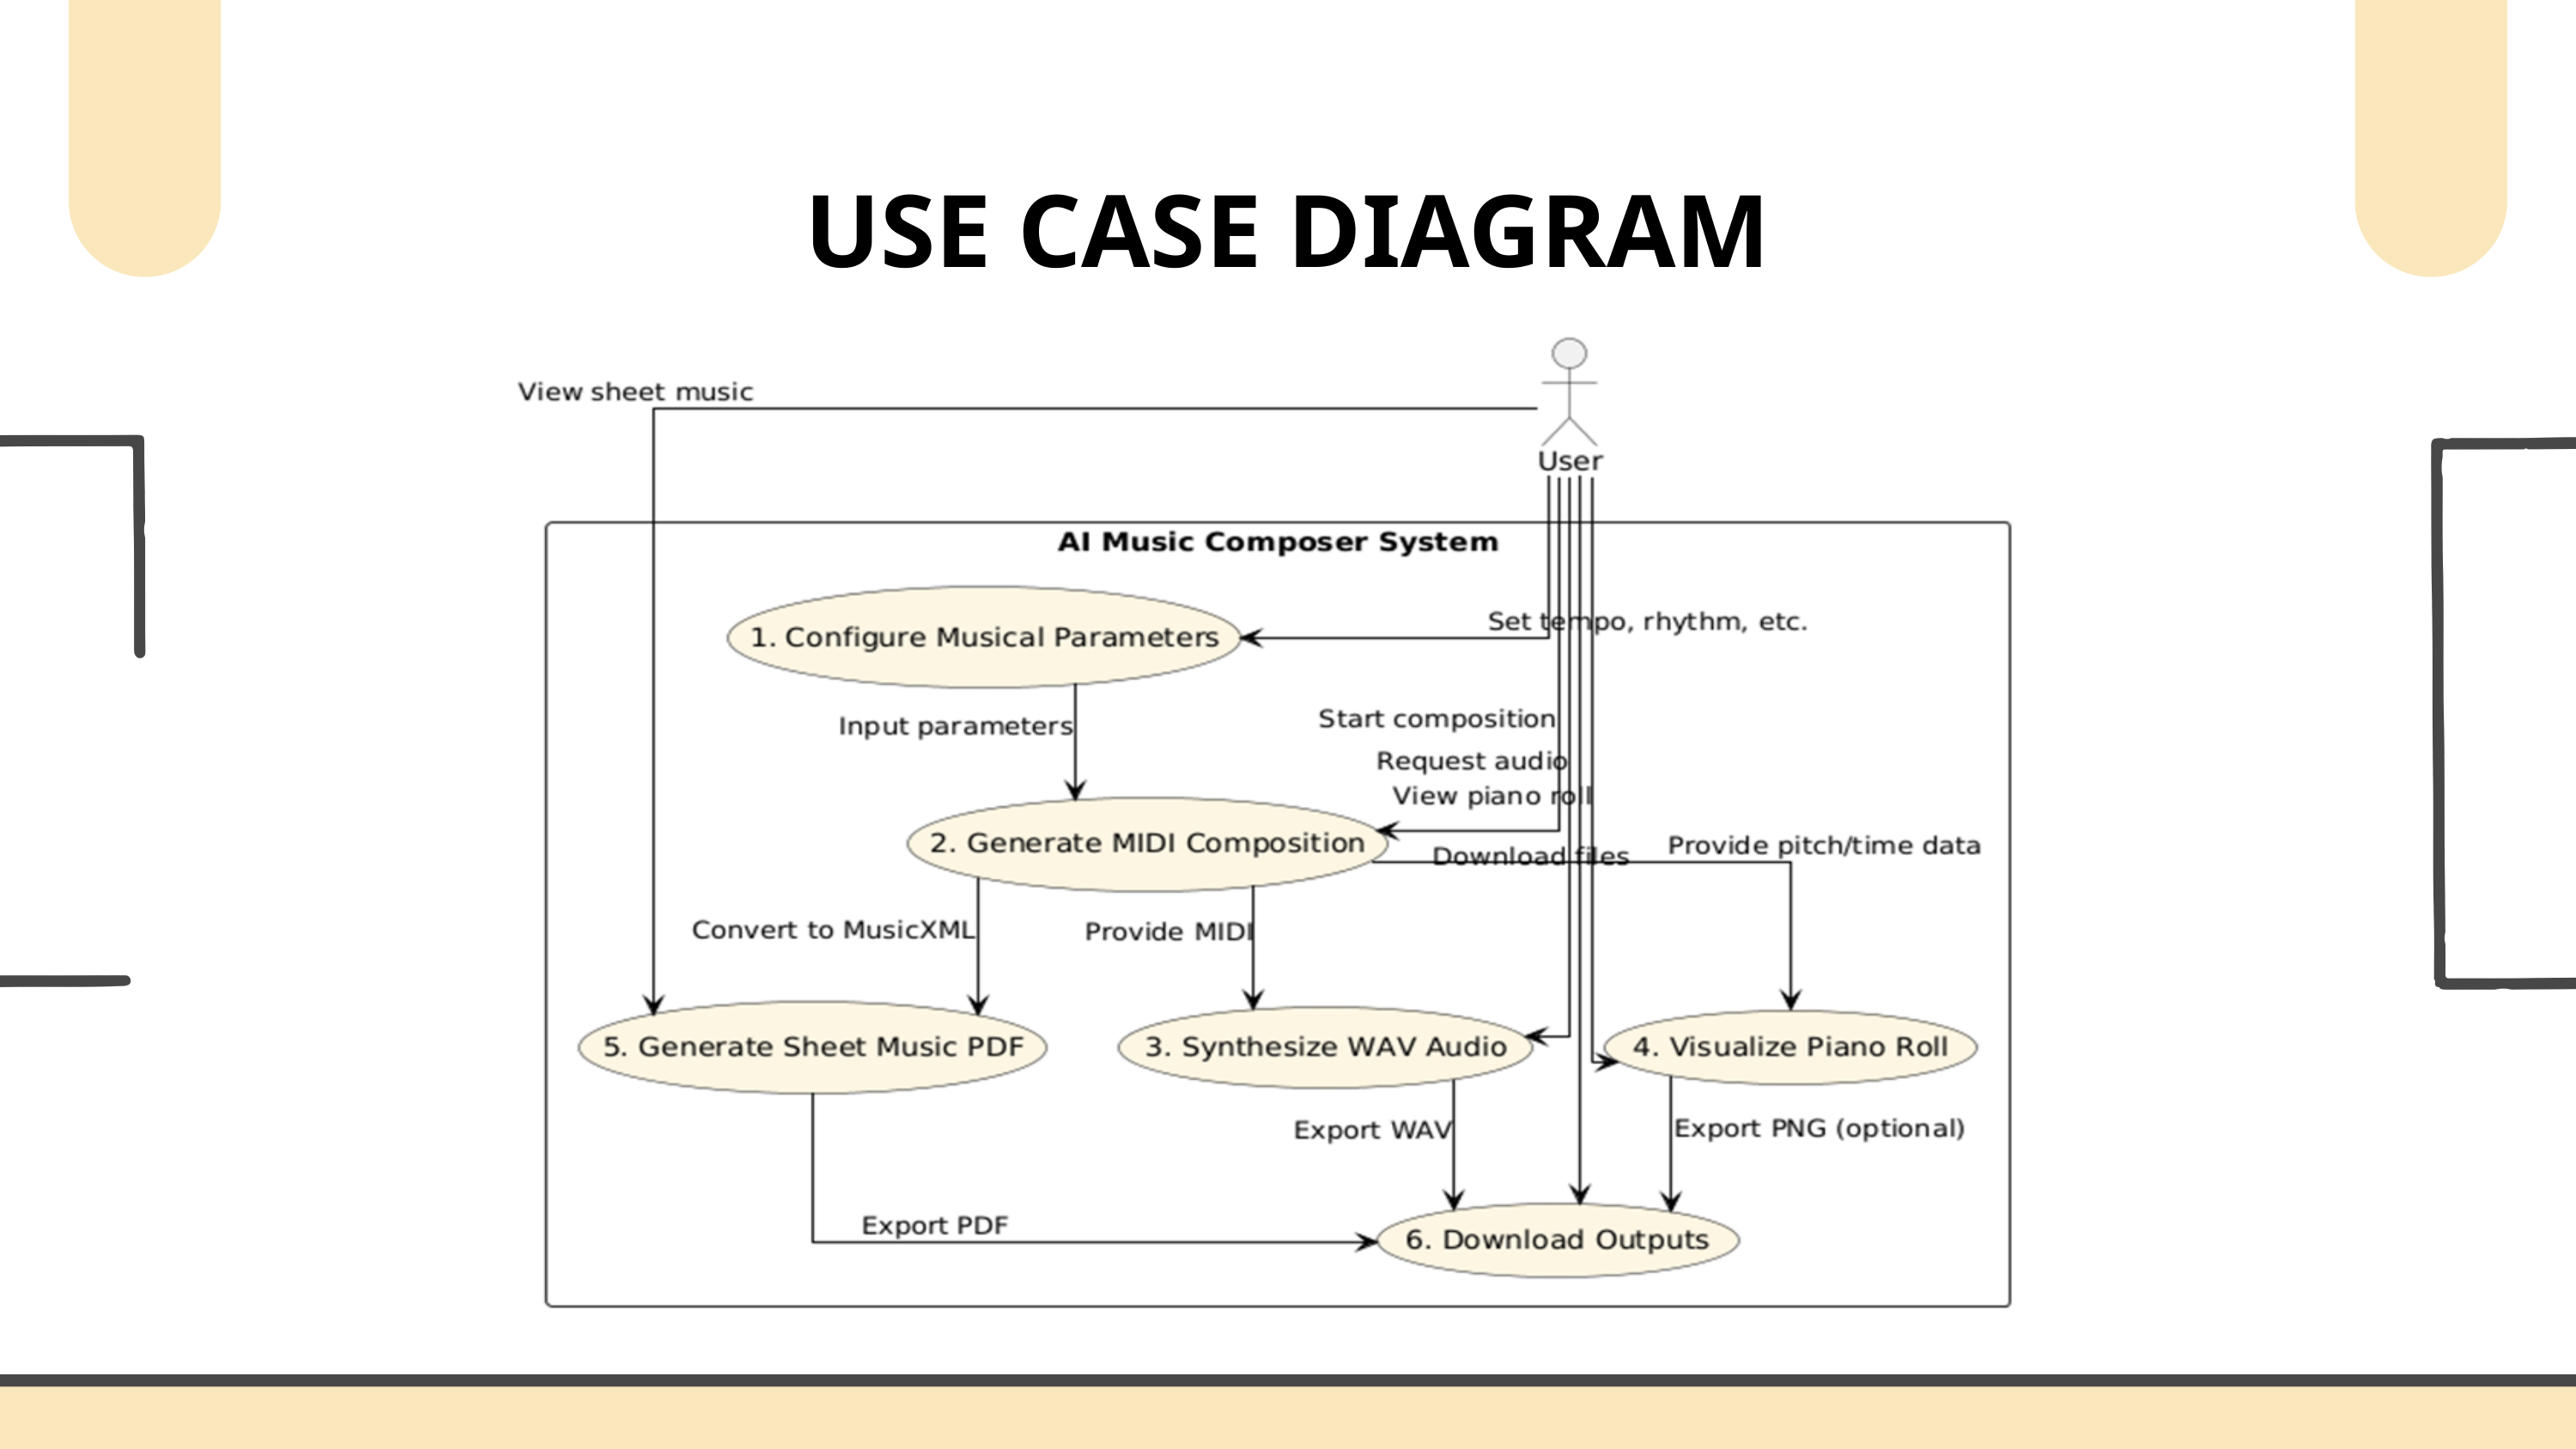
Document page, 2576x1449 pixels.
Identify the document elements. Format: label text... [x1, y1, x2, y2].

text_box [2431, 434, 2576, 990]
text_box USE CASE DIAGRAM [530, 82, 2046, 288]
text_box [0, 434, 146, 990]
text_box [68, 0, 222, 277]
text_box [2354, 0, 2508, 277]
text_box [504, 327, 2020, 1315]
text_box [0, 1379, 2576, 1449]
